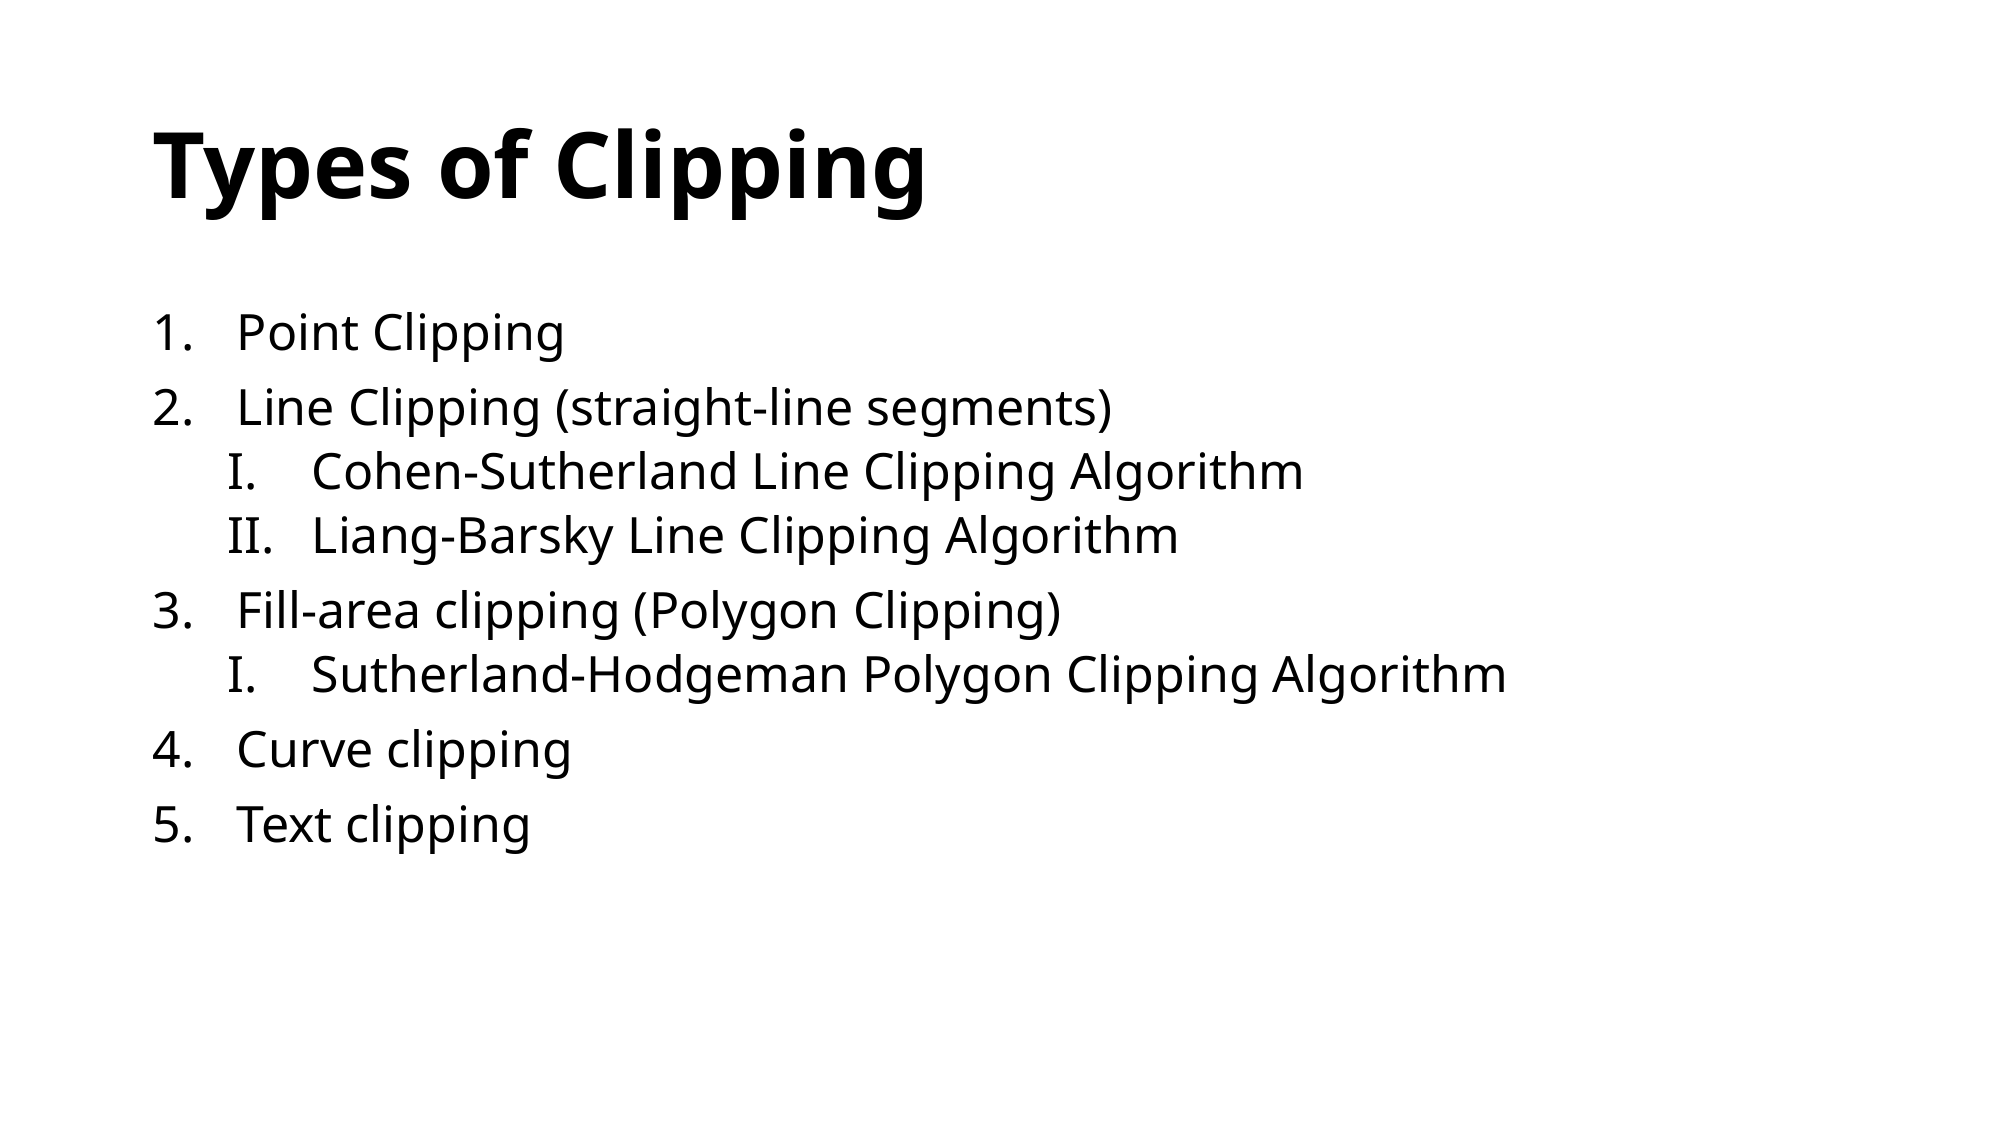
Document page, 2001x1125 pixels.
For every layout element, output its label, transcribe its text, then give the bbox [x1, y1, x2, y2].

title Types of Clipping [137, 59, 1863, 278]
list Point Clipping Line Clipping (straight-line segments) Cohen-Sutherland Line Clipping Algorithm Liang-Barsky Line Clipping Algorithm Fill-area clipping (Polygon Clipping) Sutherland-Hodgeman Polygon Clipping Algorithm Curve clipping Text clipping [137, 299, 1863, 1014]
